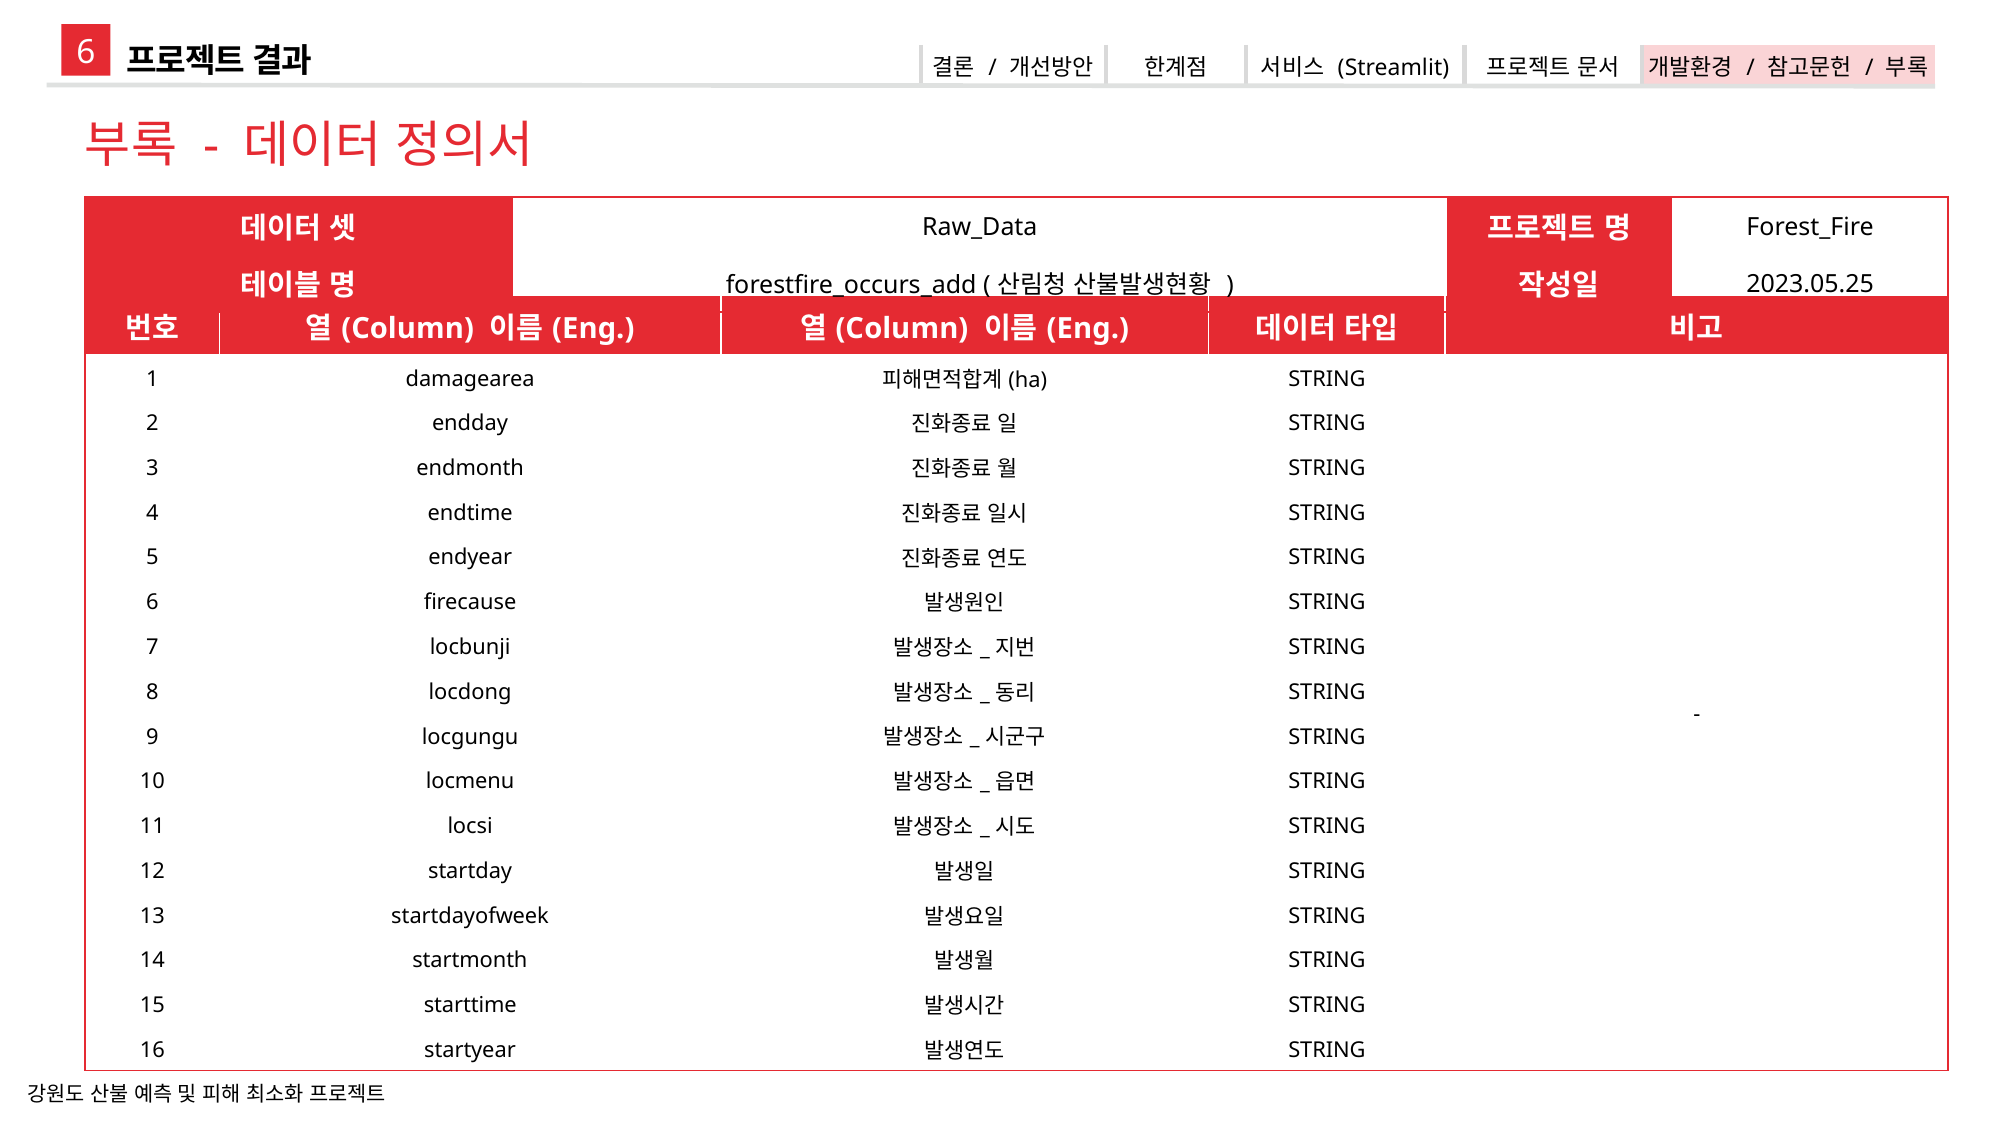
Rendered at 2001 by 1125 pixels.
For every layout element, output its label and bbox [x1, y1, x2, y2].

table_header [1644, 45, 1935, 83]
table_header [1467, 45, 1640, 83]
table_header [1248, 45, 1462, 83]
table_header [86, 313, 219, 354]
table_header [1209, 313, 1444, 354]
table_header [923, 45, 1104, 83]
table_header [1446, 313, 1947, 354]
table_header [1108, 45, 1244, 83]
table_header [86, 198, 1947, 254]
table_header [722, 313, 1208, 354]
text_box [61, 24, 314, 79]
text_box [27, 1081, 386, 1107]
table_cell [86, 354, 1947, 1070]
table_header [220, 313, 720, 354]
table_cell [86, 254, 1947, 311]
text_box [85, 112, 557, 173]
